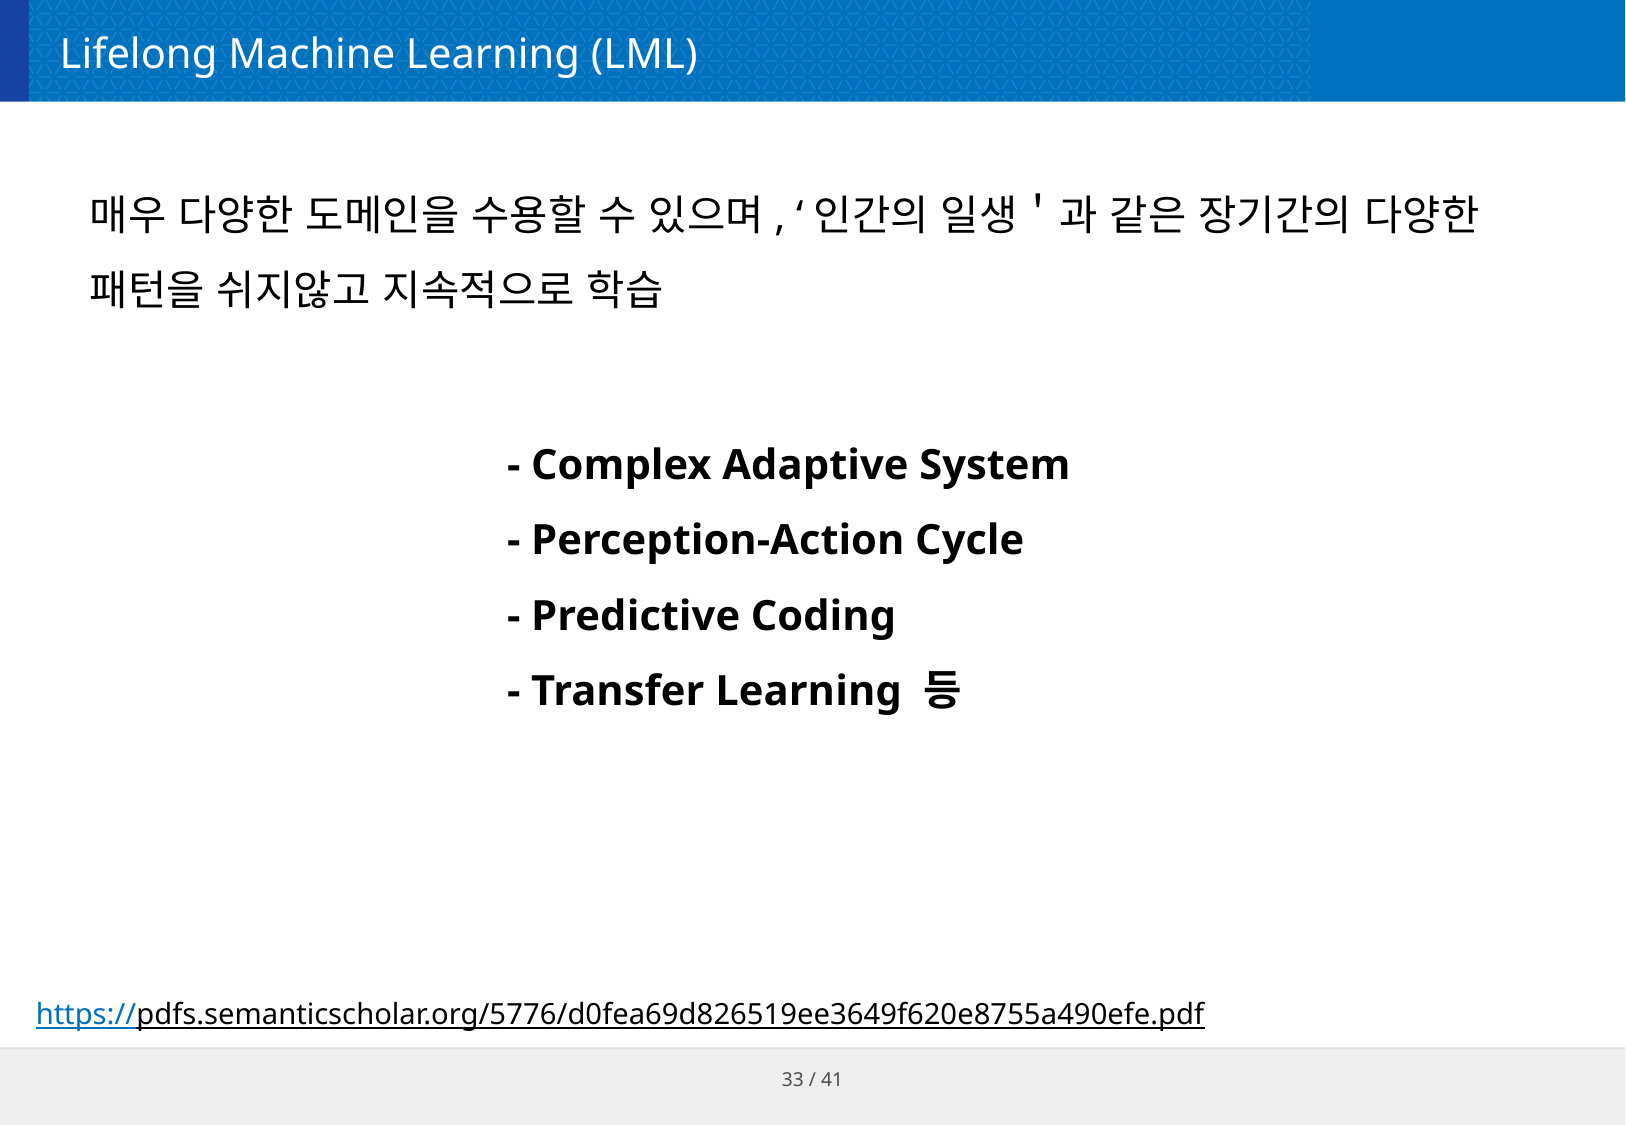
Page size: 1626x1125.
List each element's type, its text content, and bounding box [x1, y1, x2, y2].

text_box - Complex Adaptive System - Perception-Action Cycle - Predictive Coding - Transfer Learning 등 [491, 405, 1087, 722]
title Lifelong Machine Learning (LML) [44, 19, 943, 81]
picture [0, 0, 1626, 1125]
text_box 매우 다양한 도메인을 수용할 수 있으며, ‘인간의 일생＇과 같은 장기간의 다양한 패턴을 쉬지않고 지속적으로 학습 [74, 155, 1563, 321]
text_box https://pdfs.semanticscholar.org/5776/d0fea69d826519ee3649f620e8755a490efe.pdf [21, 987, 1383, 1043]
